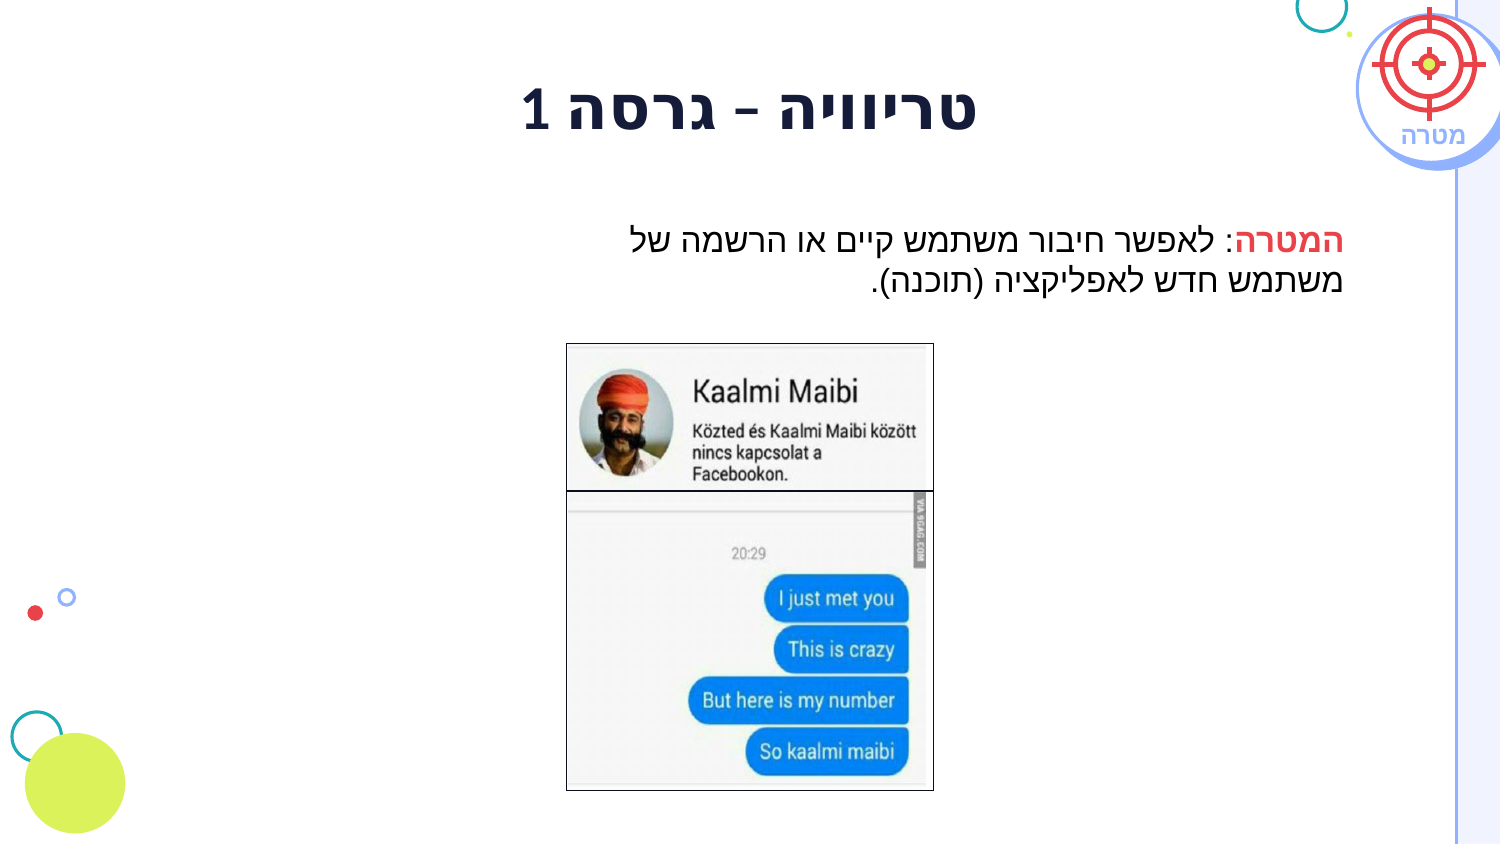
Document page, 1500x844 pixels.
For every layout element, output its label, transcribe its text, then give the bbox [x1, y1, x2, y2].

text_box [1371, 7, 1487, 122]
text_box המטרה: לאפשר חיבור משתמש קיים או הרשמה של משתמש חדש לאפליקציה (תוכנה). [602, 211, 1360, 306]
title טריוויה – גרסה 1 [88, 66, 1412, 176]
text_box מטרה [1374, 106, 1493, 150]
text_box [565, 343, 935, 791]
